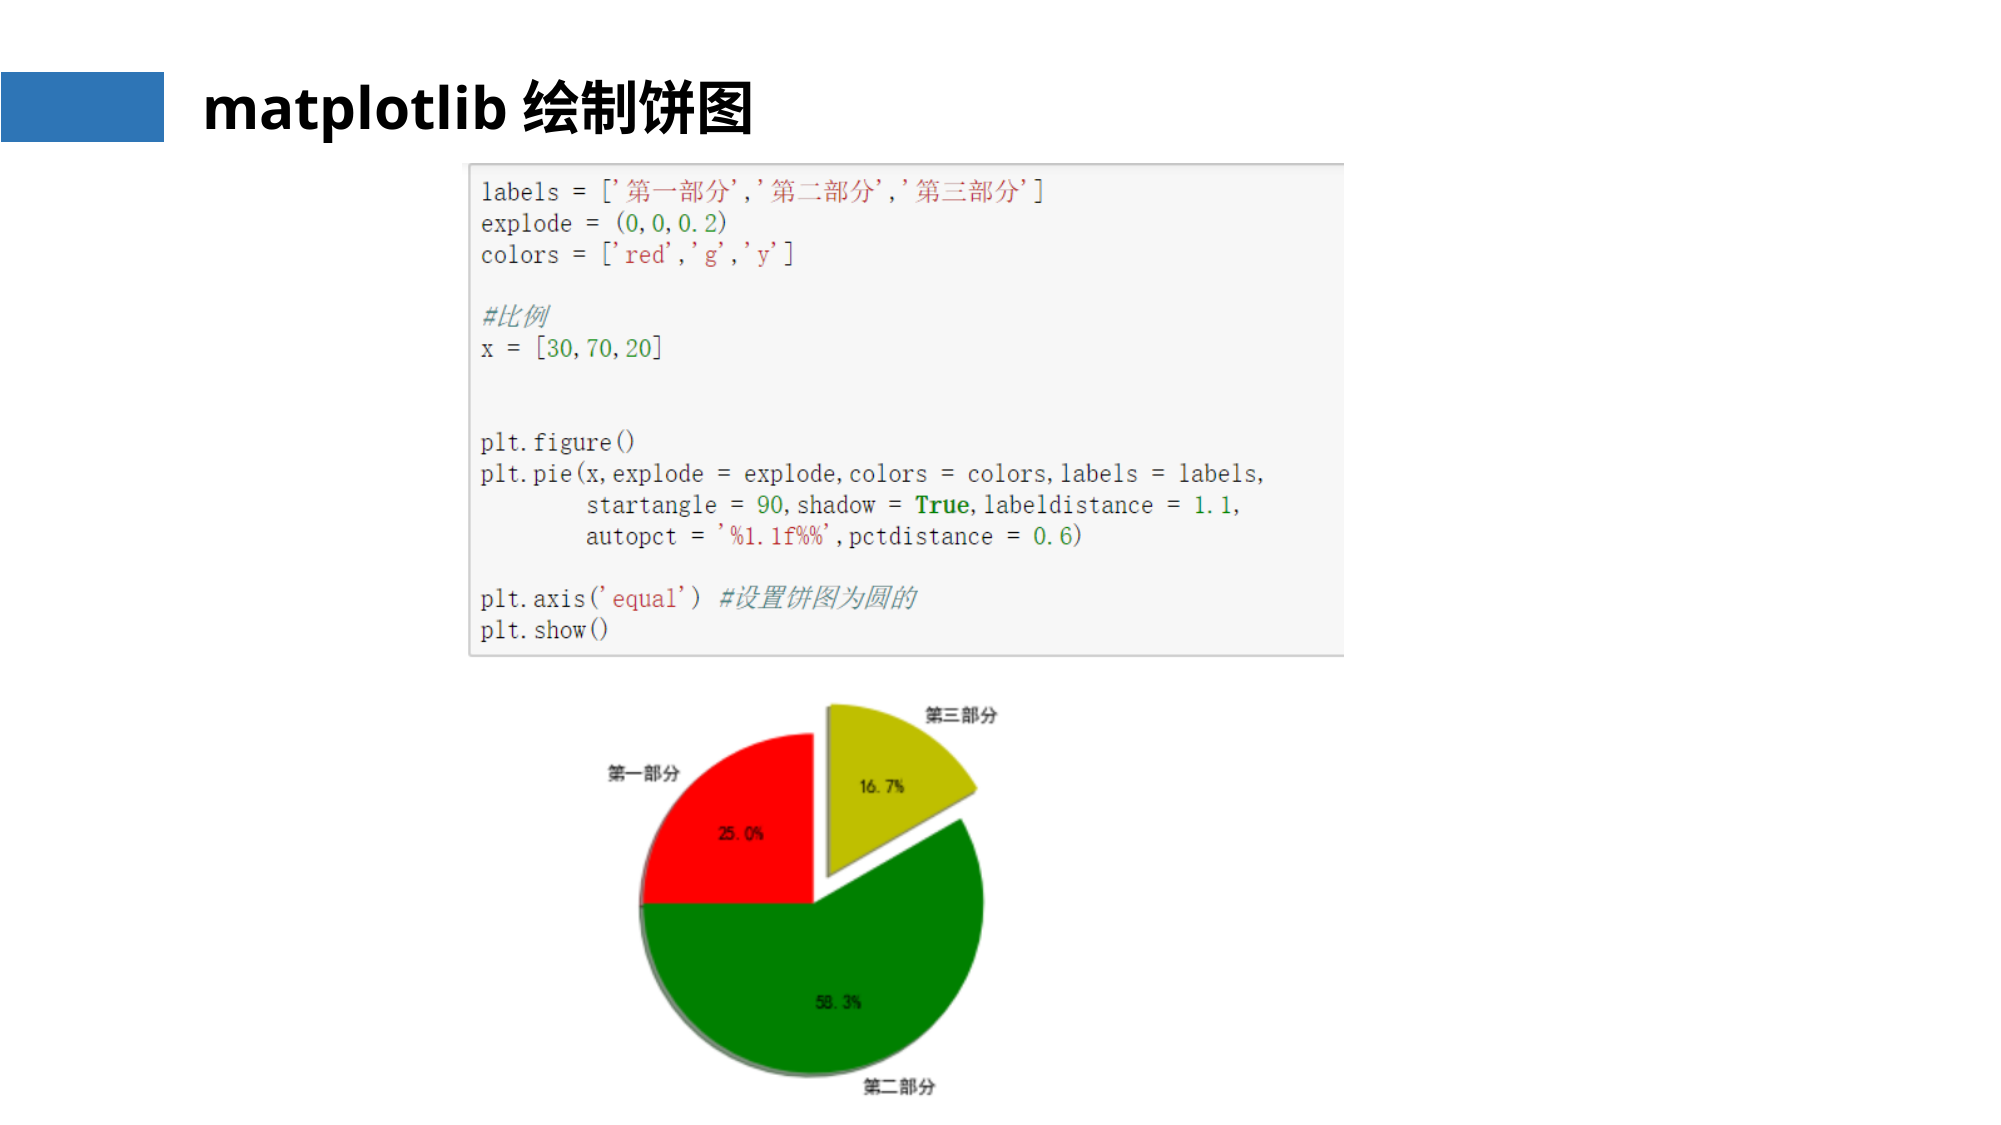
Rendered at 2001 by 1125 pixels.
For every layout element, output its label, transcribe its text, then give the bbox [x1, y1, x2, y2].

title matplotlib绘制饼图 [187, 72, 1538, 196]
picture [462, 163, 1344, 1125]
